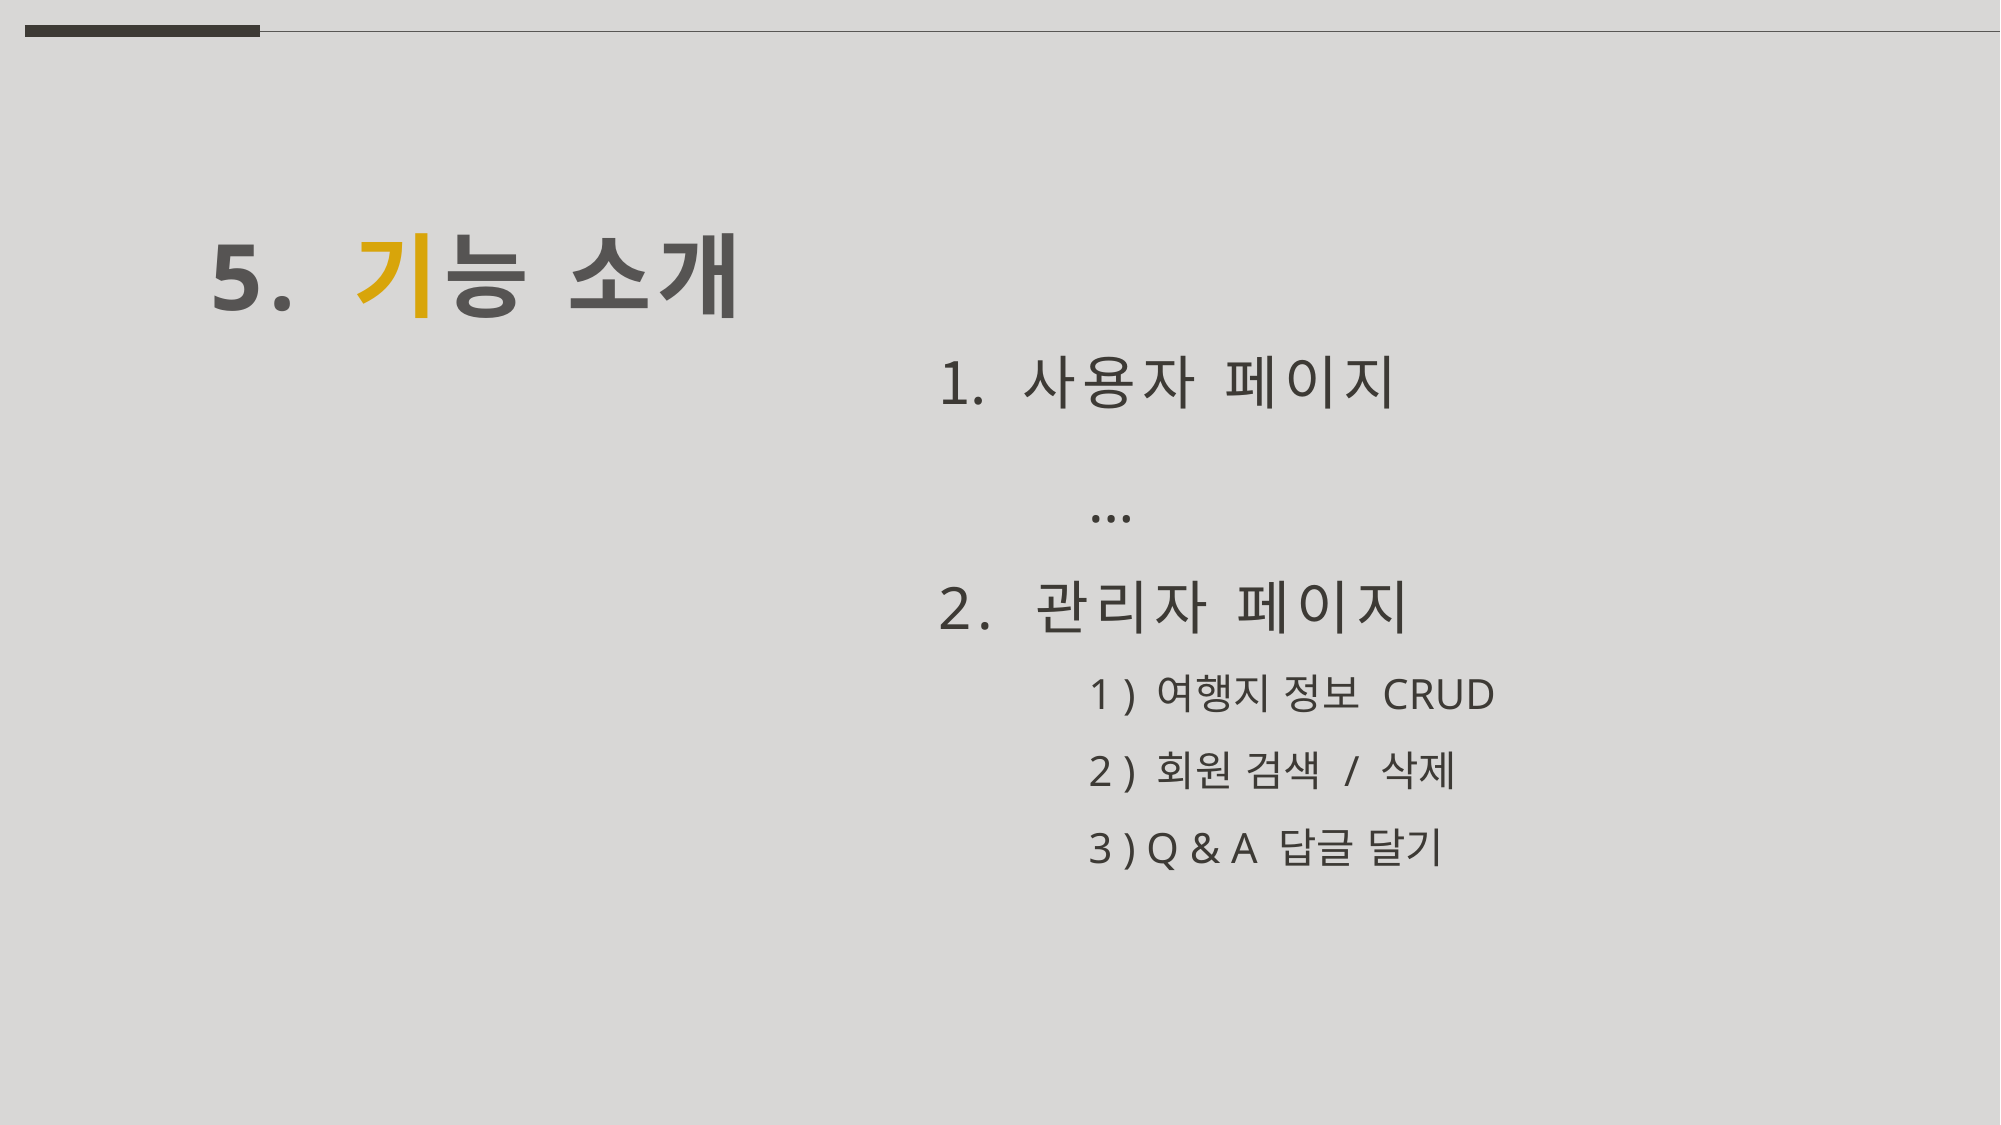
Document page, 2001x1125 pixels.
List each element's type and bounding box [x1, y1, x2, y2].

text_box [0, 0, 2000, 1125]
